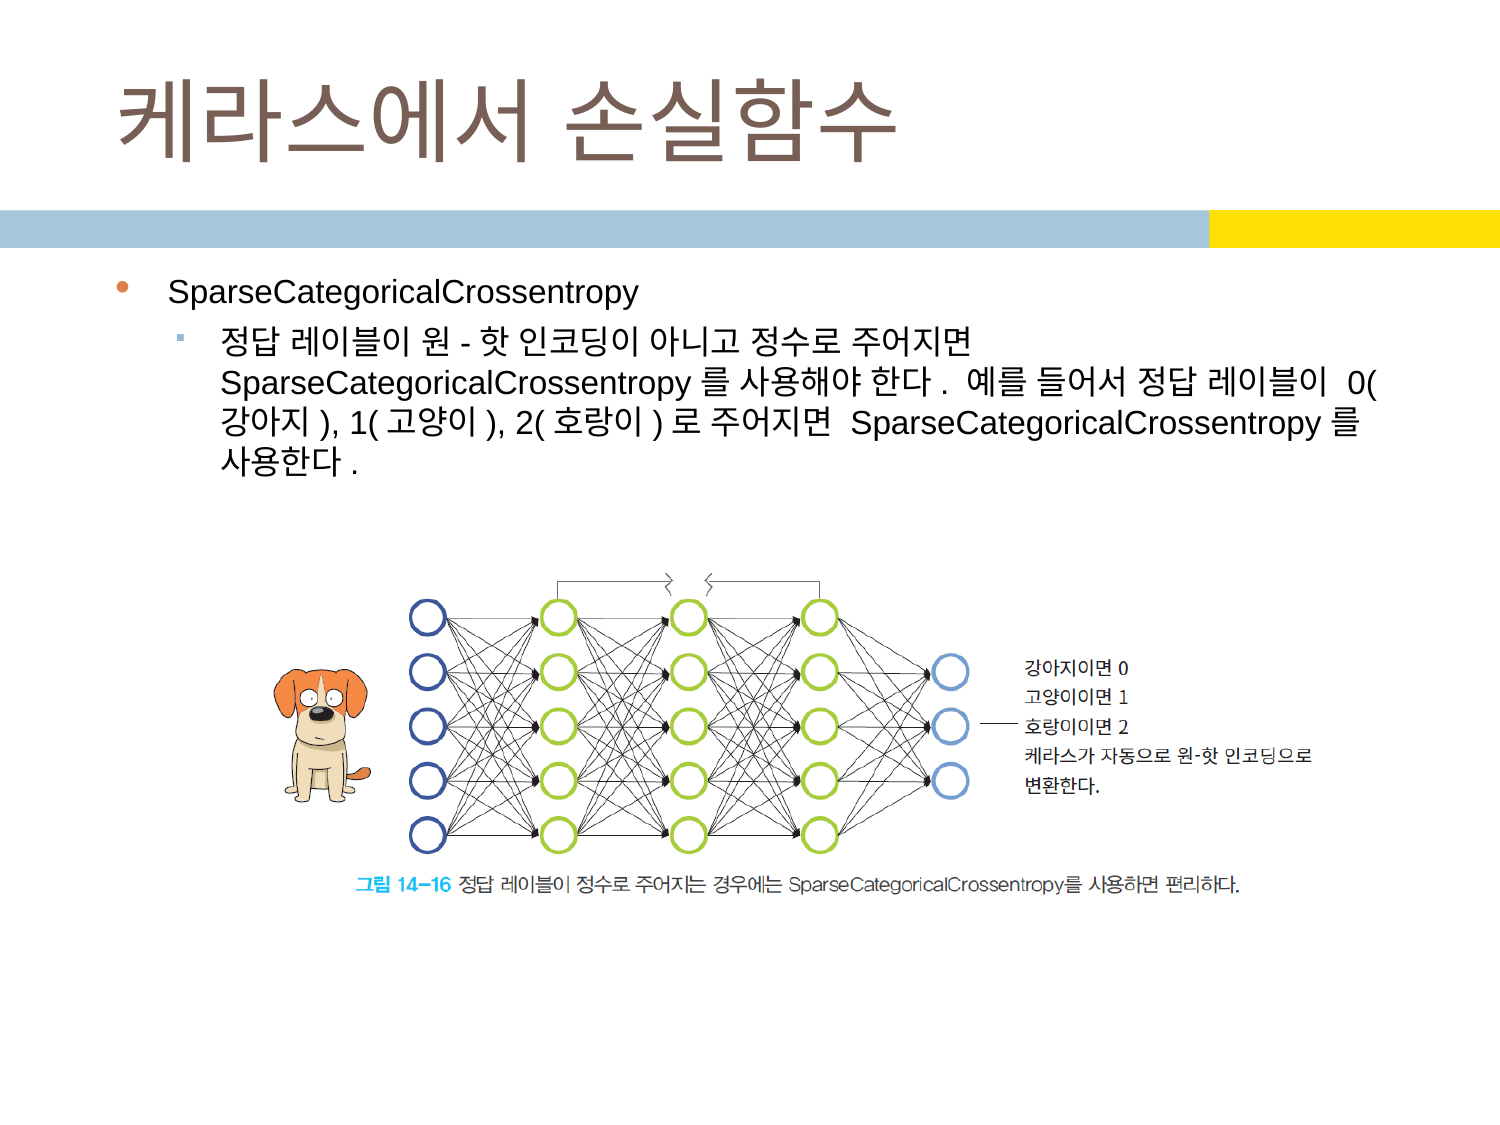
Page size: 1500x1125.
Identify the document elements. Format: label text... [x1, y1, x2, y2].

picture [253, 562, 1338, 909]
title 케라스에서 손실함수 [100, 37, 1438, 200]
list SparseCategoricalCrossentropy 정답 레이블이 원-핫 인코딩이 아니고 정수로 주어지면 SparseCategoricalCrossentropy를 사용해야 한다. 예를 들어서 정답 레이블이 0(강아지), 1(고양이), 2(호랑이)로 주어지면 SparseCategoricalCrossentropy를 사용한다. [100, 262, 1438, 1000]
